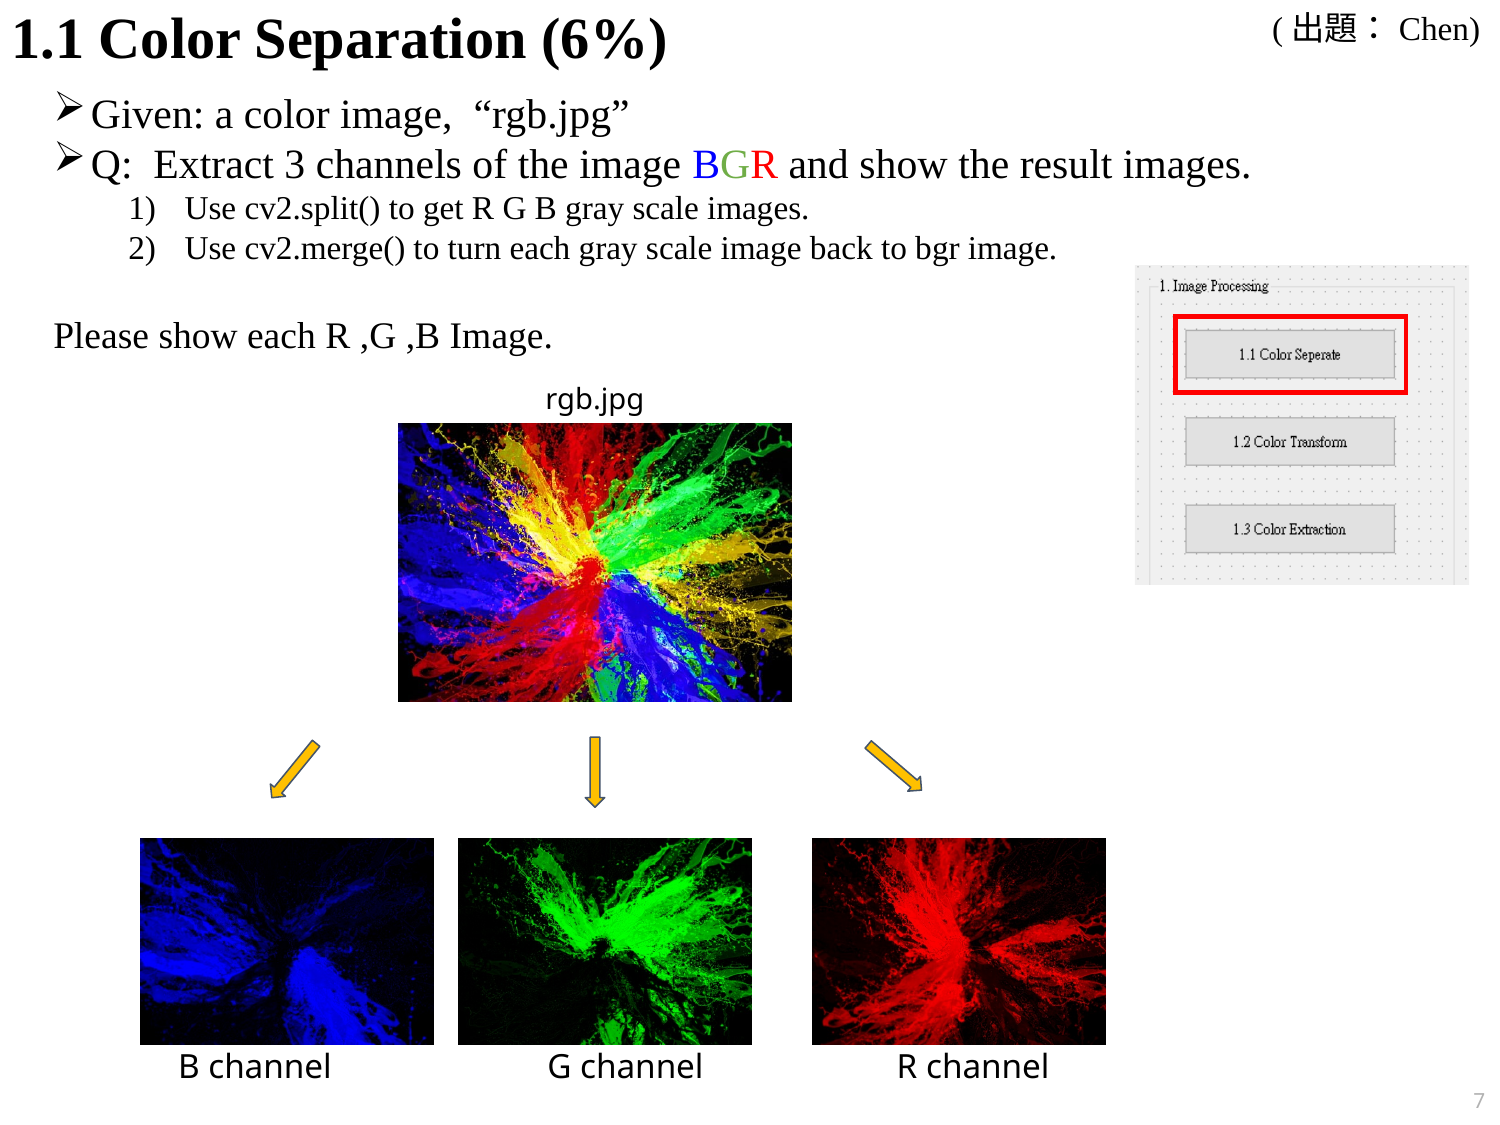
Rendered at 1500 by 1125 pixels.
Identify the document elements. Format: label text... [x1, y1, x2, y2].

text_box (出題：Chen) [1257, 0, 1500, 55]
slide_number 7 [1162, 1079, 1500, 1125]
picture [1134, 265, 1470, 585]
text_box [140, 373, 1106, 1094]
text_box Given: a color image, “rgb.jpg” Q: Extract 3 channels of the image BGR and show the result images. Use cv2.split() to get R G B gray scale images. Use cv2.merge() to turn each gray scale image back to bgr image. Please show each R ,G ,B Image. [42, 80, 1487, 497]
text_box 1.1 Color Separation (6%) [0, 0, 1500, 80]
